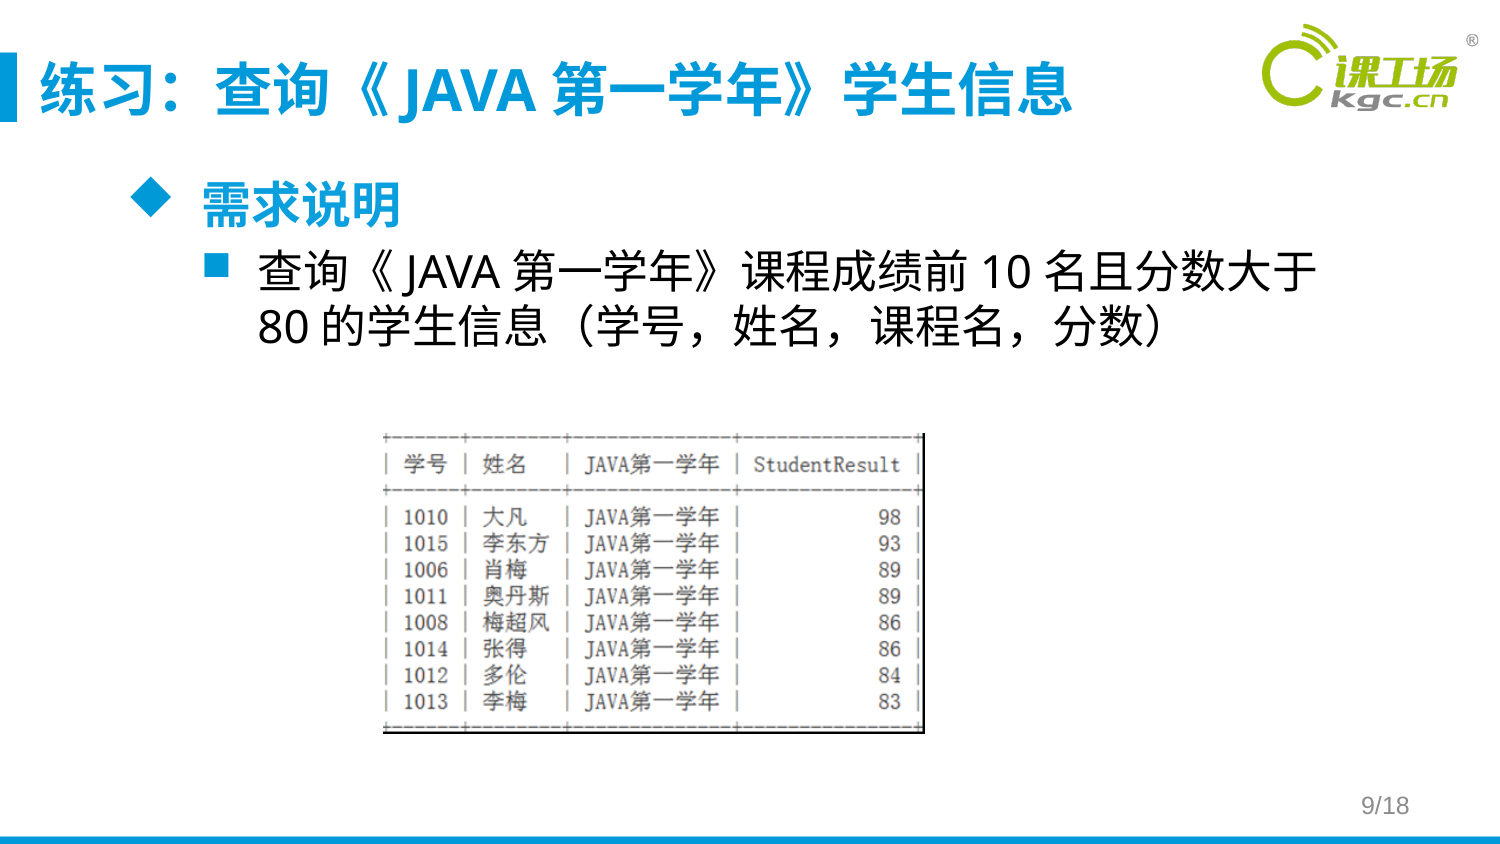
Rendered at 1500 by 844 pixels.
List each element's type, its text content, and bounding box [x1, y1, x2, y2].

list 需求说明 查询《JAVA第一学年》课程成绩前10名且分数大于80的学生信息（学号，姓名，课程名，分数） [110, 166, 1385, 724]
title 练习：查询《JAVA第一学年》学生信息 [39, 33, 1383, 151]
picture [0, 0, 1500, 836]
slide_number 9/18 [1074, 782, 1425, 828]
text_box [383, 433, 925, 735]
